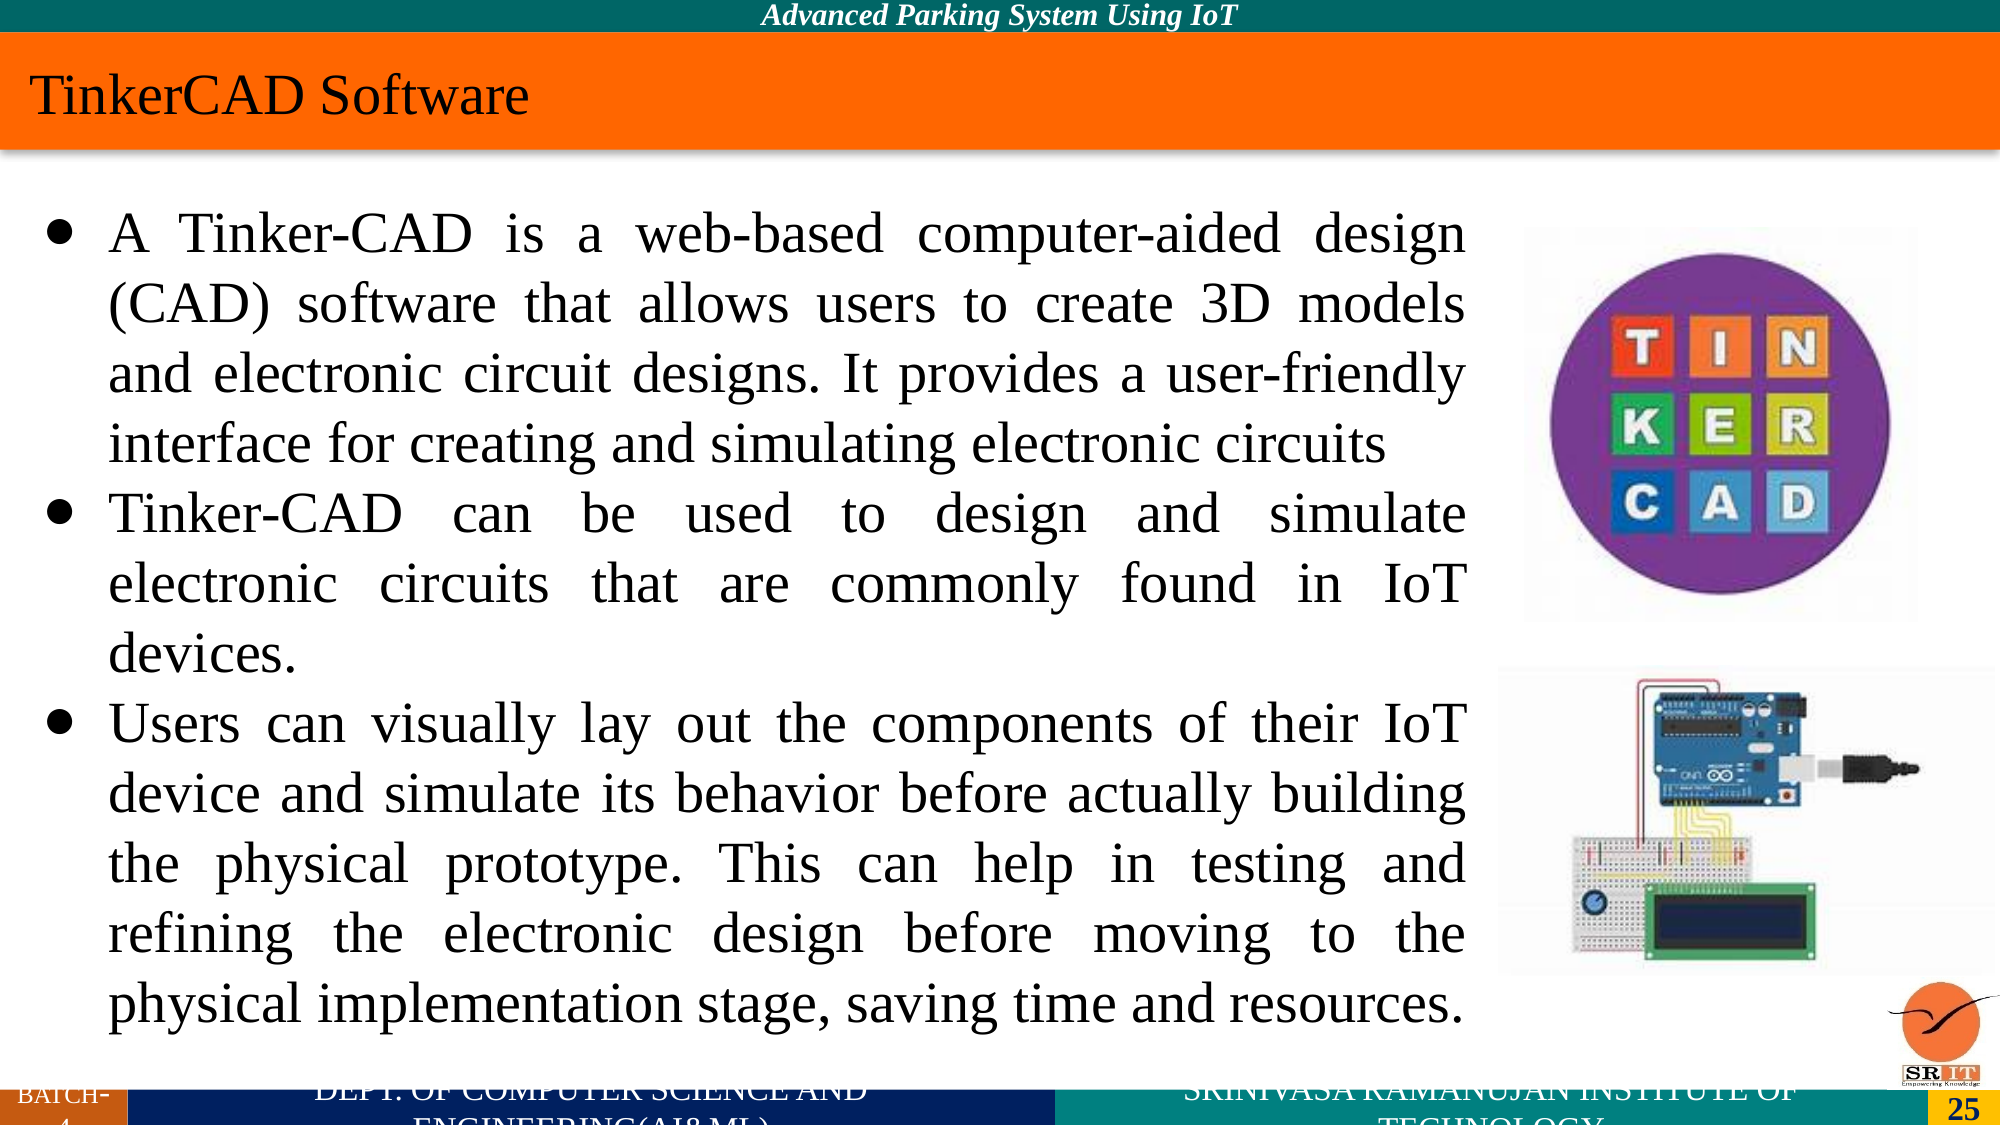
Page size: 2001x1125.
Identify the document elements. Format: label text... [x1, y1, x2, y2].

list A Tinker-CAD is a web-based computer-aided design (CAD) software that allows users to create 3D models and electronic circuit designs. It provides a user-friendly interface for creating and simulating electronic circuits Tinker-CAD can be used to design and simulate electronic circuits that are commonly found in IoT devices. Users can visually lay out the components of their IoT device and simulate its behavior before actually building the physical prototype. This can help in testing and refining the electronic design before moving to the physical implementation stage, saving time and resources. [33, 162, 1468, 1081]
title TinkerCAD Software [0, 32, 2000, 150]
picture [1887, 977, 2000, 1090]
picture [1497, 664, 1995, 976]
picture [1523, 226, 1919, 622]
